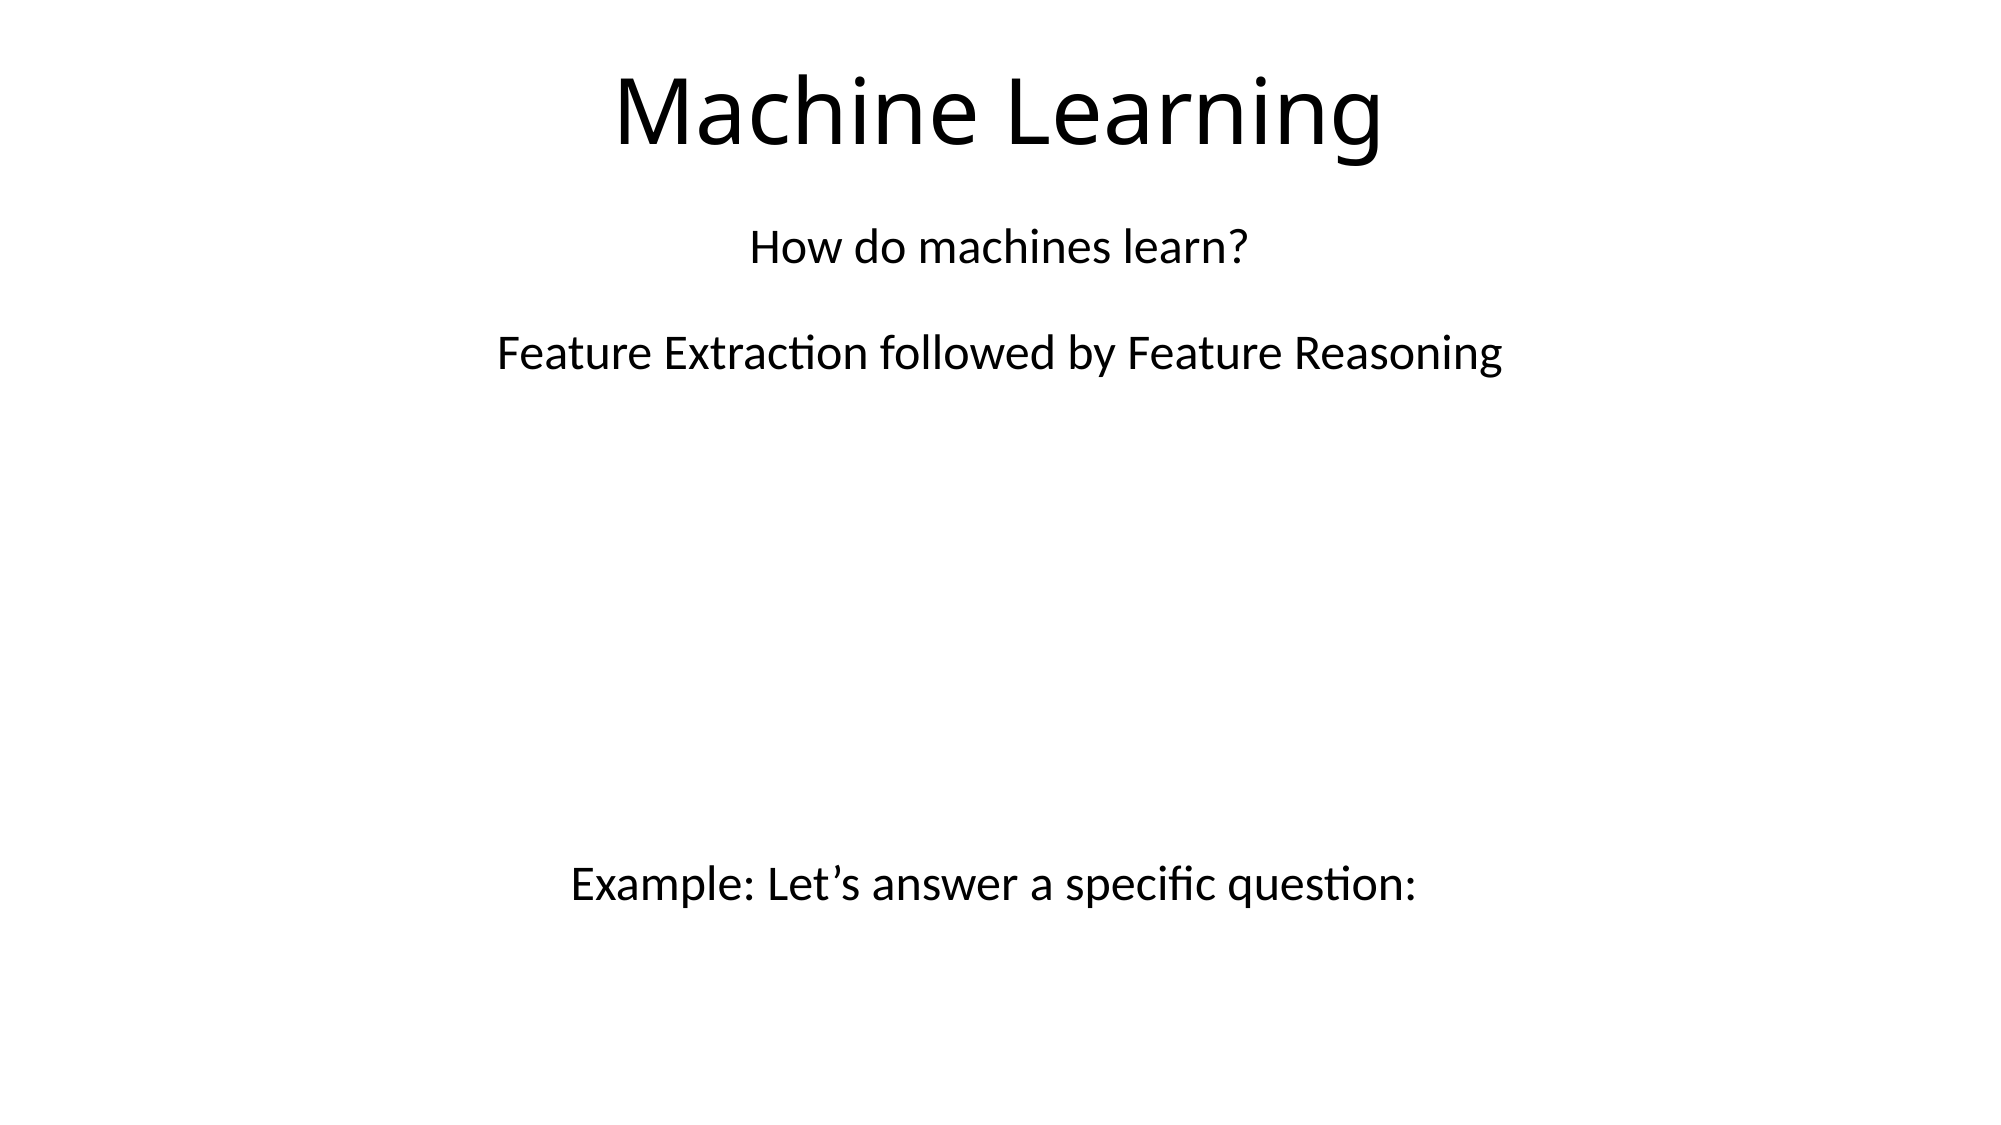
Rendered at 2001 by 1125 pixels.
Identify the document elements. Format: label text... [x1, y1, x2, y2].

title Machine Learning [137, 5, 1863, 224]
text_box Example: Let’s answer a specific question: [555, 843, 1445, 919]
text_box Feature Extraction followed by Feature Reasoning [482, 311, 1518, 387]
text_box How do machines learn? [734, 205, 1266, 281]
